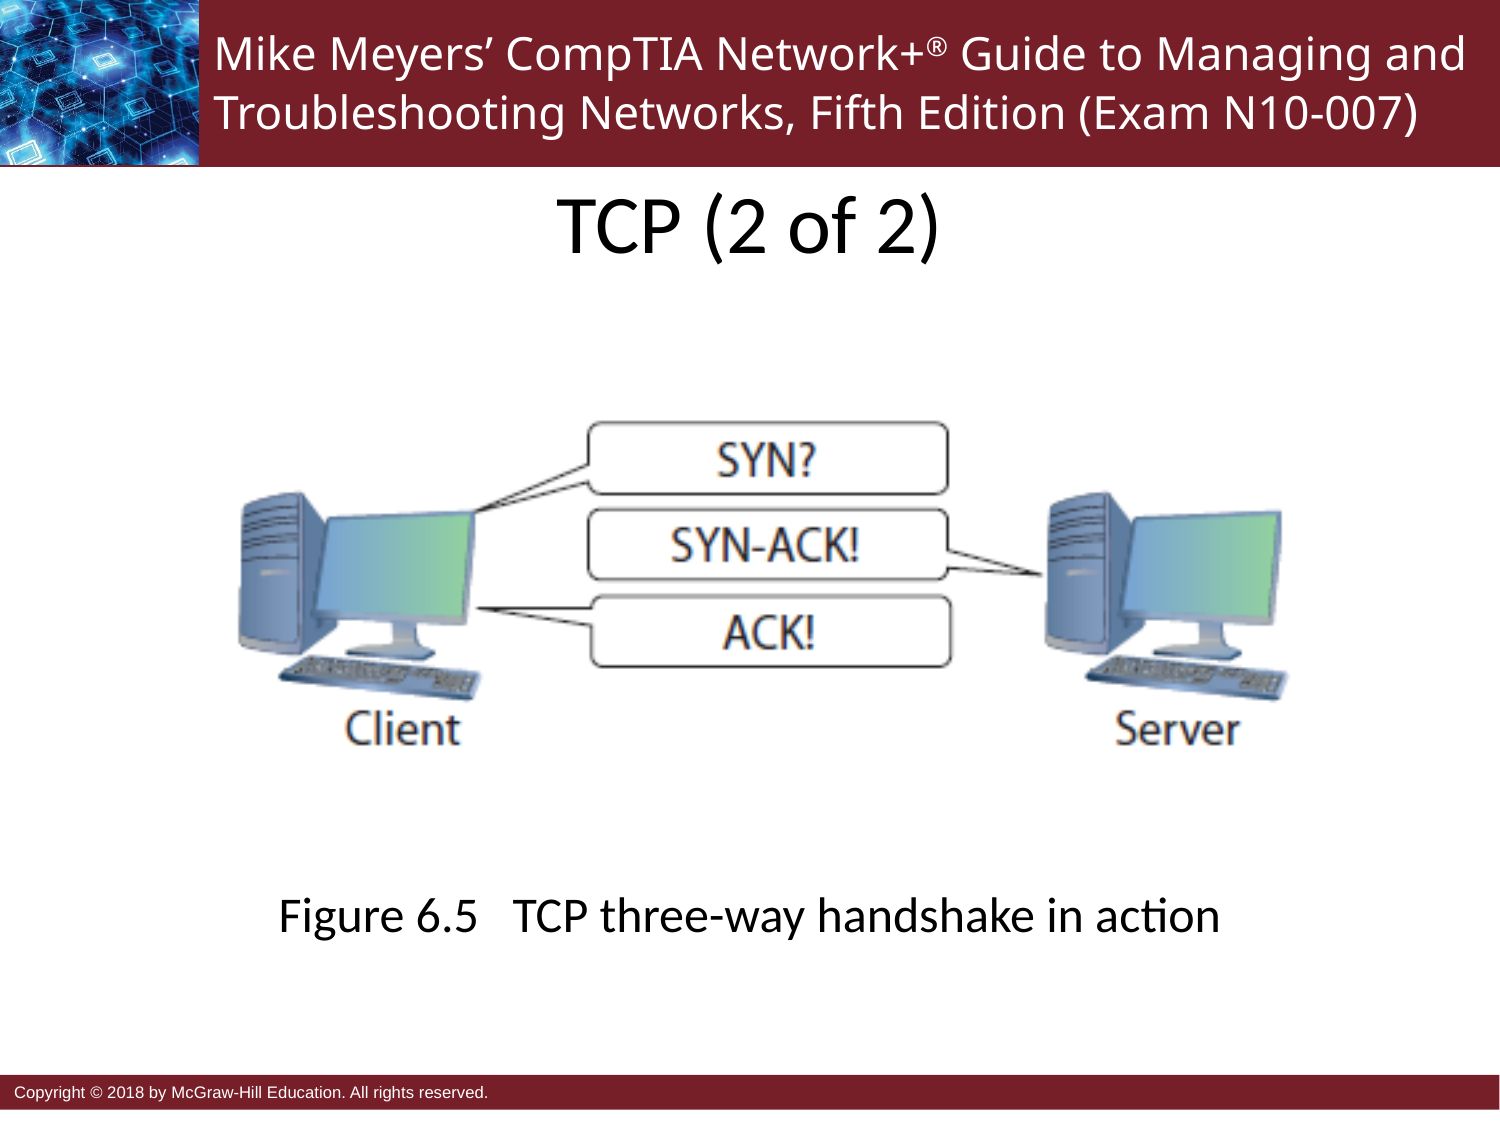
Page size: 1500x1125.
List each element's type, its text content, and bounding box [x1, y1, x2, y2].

title TCP (2 of 2) [75, 162, 1425, 288]
picture [0, 0, 199, 165]
picture [210, 374, 1298, 788]
list Figure 6.5 TCP three-way handshake in action [75, 875, 1425, 1050]
